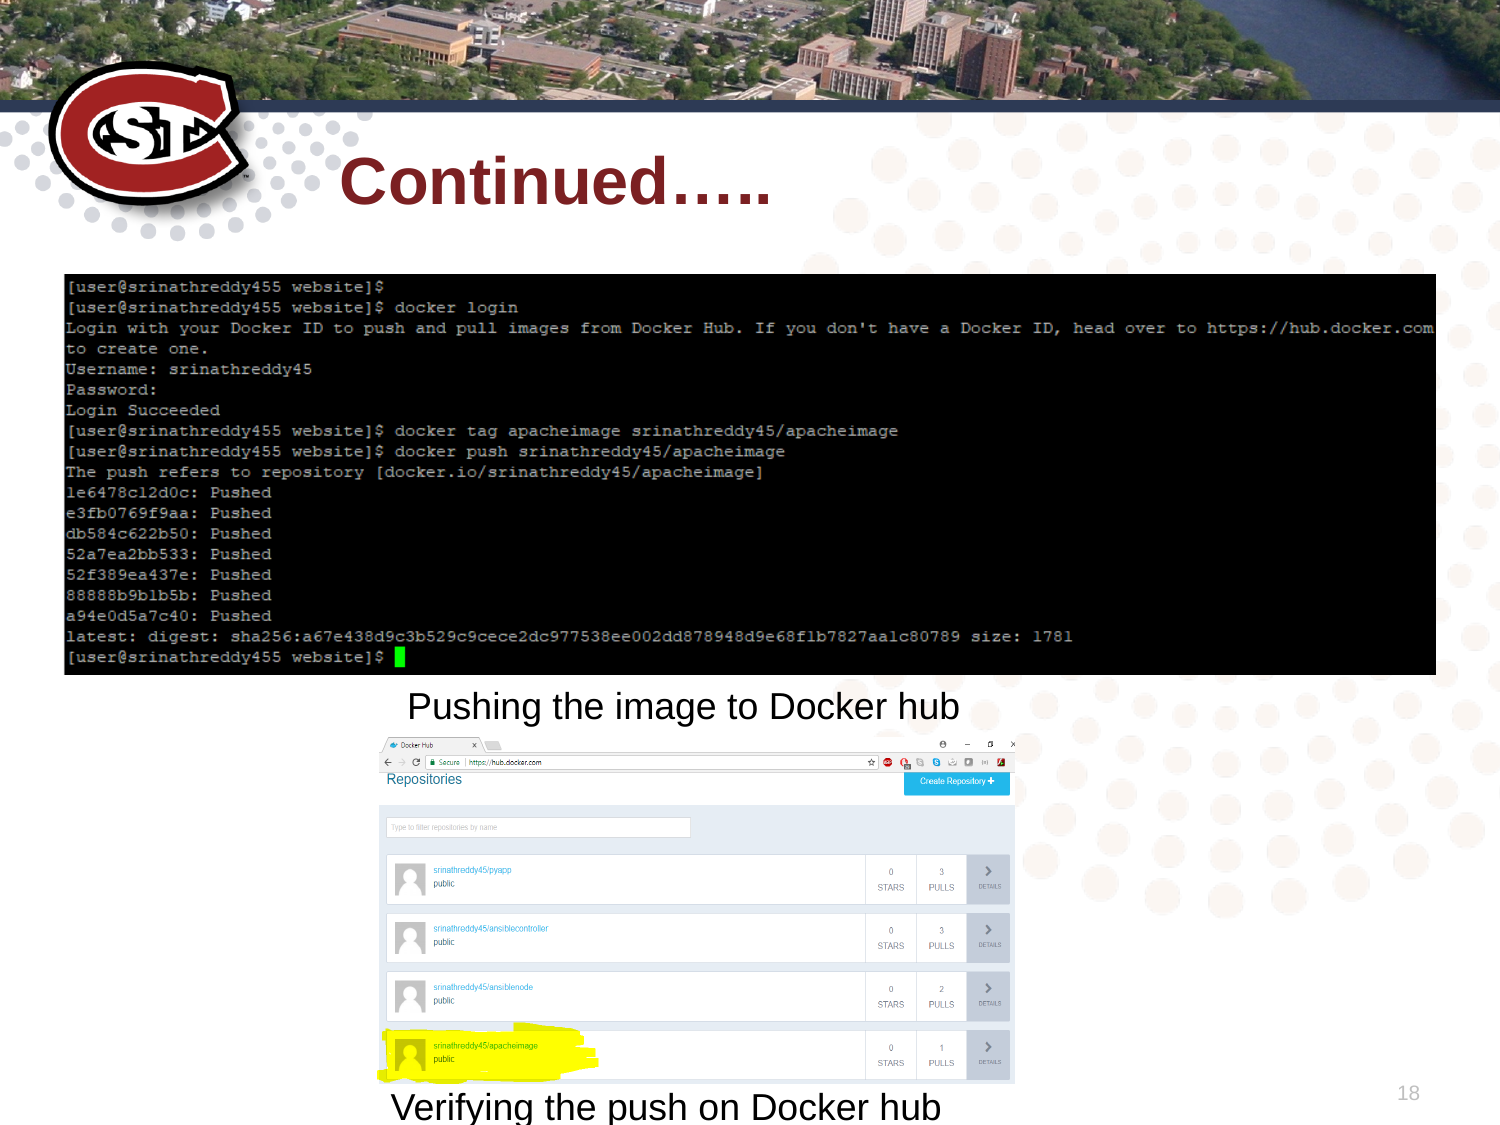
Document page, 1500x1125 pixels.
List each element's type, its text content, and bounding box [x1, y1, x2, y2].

title Continued….. [324, 83, 1436, 226]
text_box Verifying the push on Docker hub [375, 1090, 957, 1125]
slide_number 18 [1122, 1054, 1436, 1113]
picture [377, 113, 1500, 1085]
text_box Pushing the image to Docker hub [392, 683, 976, 735]
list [62, 273, 1436, 675]
picture [0, 0, 1500, 257]
